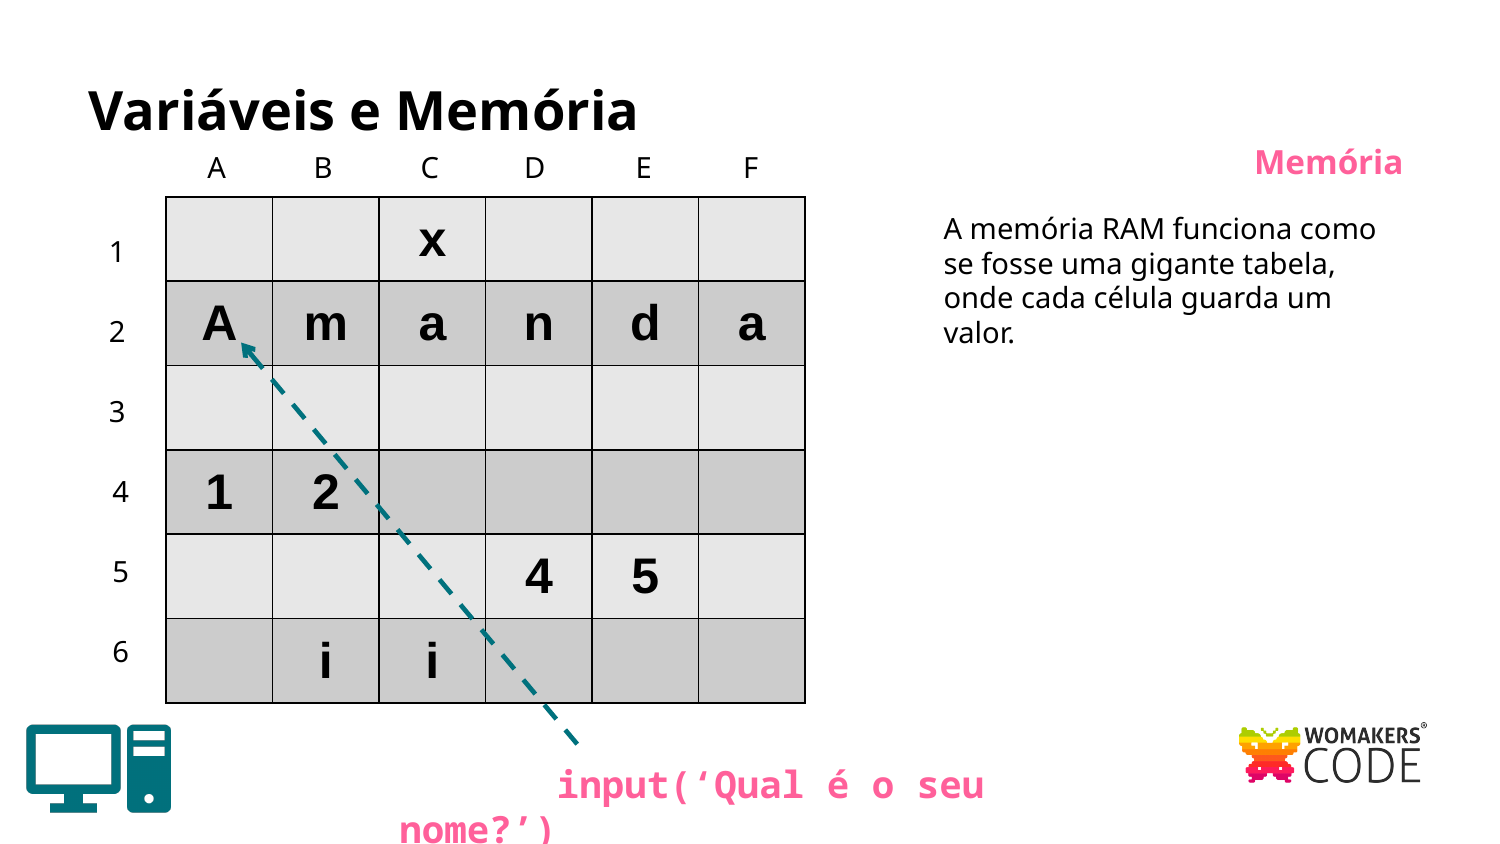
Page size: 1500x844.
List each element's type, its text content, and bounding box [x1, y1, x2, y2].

table_cell [699, 619, 804, 702]
table_cell [593, 451, 698, 533]
text_box 6 [77, 618, 144, 684]
table_cell [593, 619, 698, 702]
table_cell m [273, 282, 378, 340]
table_header [593, 198, 698, 280]
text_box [240, 342, 579, 746]
table_cell [699, 535, 804, 618]
table_cell n [486, 282, 591, 365]
table_cell [593, 366, 698, 449]
text_box 1 [81, 218, 141, 284]
table_cell [583, 366, 591, 449]
text_box E [607, 134, 667, 200]
text_box F [714, 134, 774, 200]
table_cell [167, 366, 235, 449]
text_box 3 [81, 378, 141, 444]
table_cell a [380, 282, 485, 340]
table_header [699, 198, 804, 280]
table_header [486, 198, 591, 280]
table_header [167, 198, 272, 280]
text_box B [288, 134, 348, 200]
table_cell [167, 535, 235, 618]
text_box Memória [1239, 126, 1427, 194]
picture [1238, 722, 1427, 783]
table_cell 5 [593, 535, 698, 618]
text_box 2 [81, 298, 141, 364]
text_box 5 [77, 538, 144, 604]
table_header x [380, 198, 485, 280]
table_cell [583, 451, 591, 533]
table_cell 4 [583, 535, 591, 618]
table_cell d [593, 282, 698, 365]
text_box C [394, 134, 454, 200]
table_cell [583, 619, 591, 702]
text_box Variáveis e Memória [73, 61, 1248, 157]
picture [23, 693, 174, 844]
table_cell A [167, 282, 272, 365]
table_cell [699, 366, 804, 449]
table_cell [167, 619, 235, 702]
table_header [273, 198, 378, 280]
text_box A memória RAM funciona como se fosse uma gigante tabela, onde cada célula guarda um valor. [928, 194, 1427, 400]
text_box input(‘Qual é o seu nome?’) [384, 745, 1116, 844]
text_box A [181, 134, 242, 200]
table_cell [699, 451, 804, 533]
text_box D [501, 134, 561, 200]
text_box 4 [77, 458, 144, 524]
table_cell a [699, 282, 804, 365]
table_cell 1 [167, 451, 235, 533]
